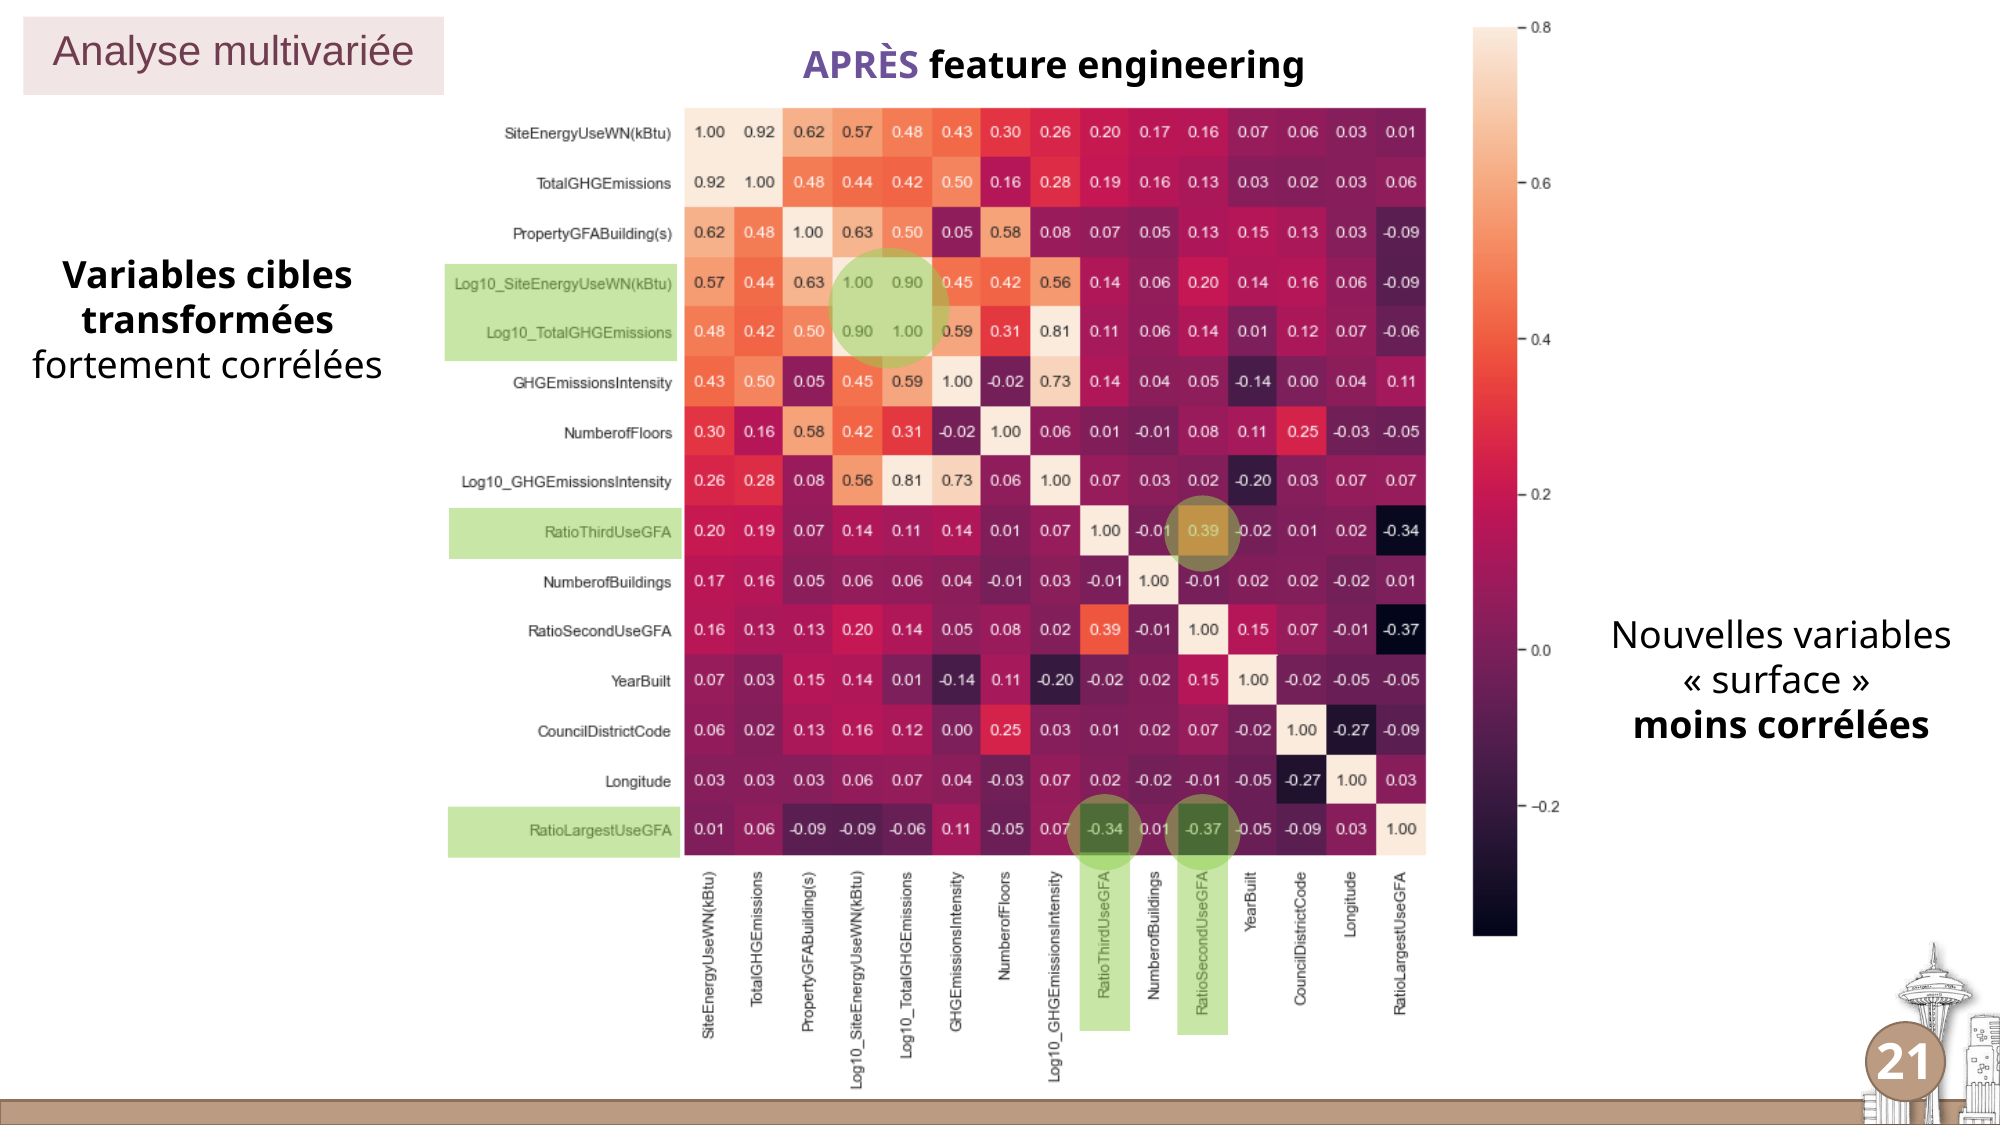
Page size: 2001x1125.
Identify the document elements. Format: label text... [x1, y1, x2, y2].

text_box Analyse multivariée [25, 16, 443, 117]
picture [1837, 940, 2000, 1124]
text_box [0, 1099, 1836, 1125]
text_box Nouvelles variables « surface » moins corrélées [1573, 603, 1990, 754]
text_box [444, 12, 1570, 1098]
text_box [1861, 1022, 1962, 1102]
text_box Variables cibles transformées fortement corrélées [0, 243, 416, 394]
